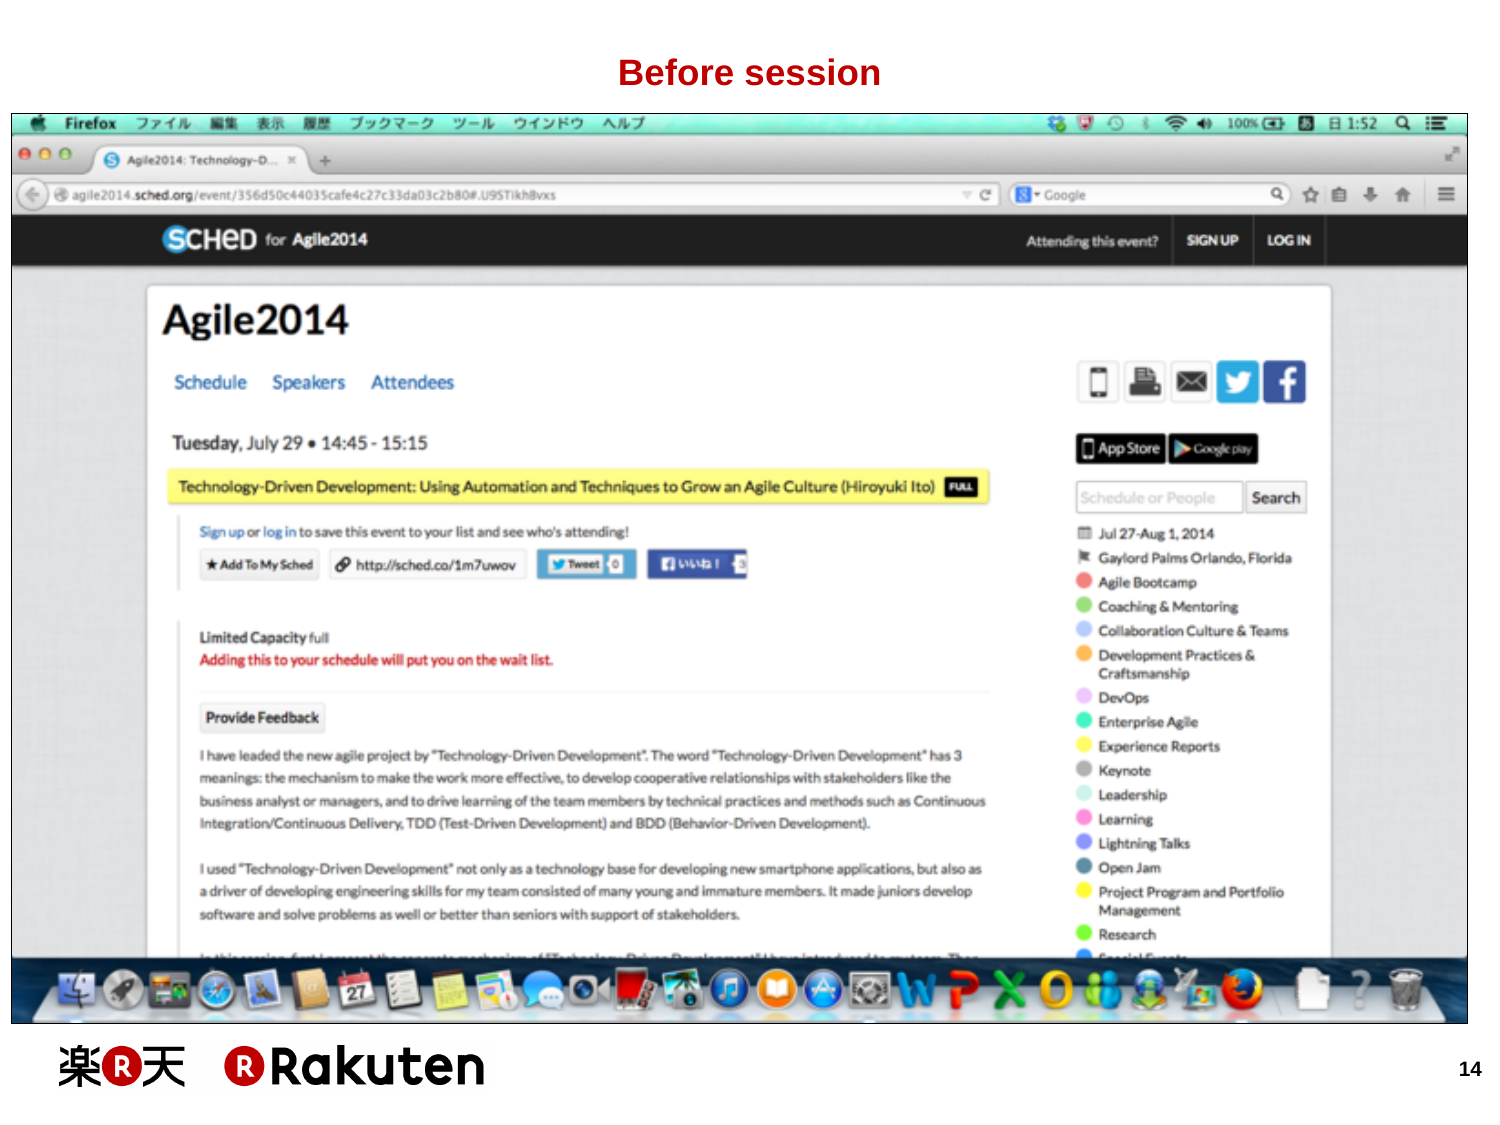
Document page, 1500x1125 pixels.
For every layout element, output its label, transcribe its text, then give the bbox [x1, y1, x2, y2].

title Before session [59, 41, 1441, 101]
picture [53, 1039, 491, 1093]
picture [11, 113, 1468, 1024]
